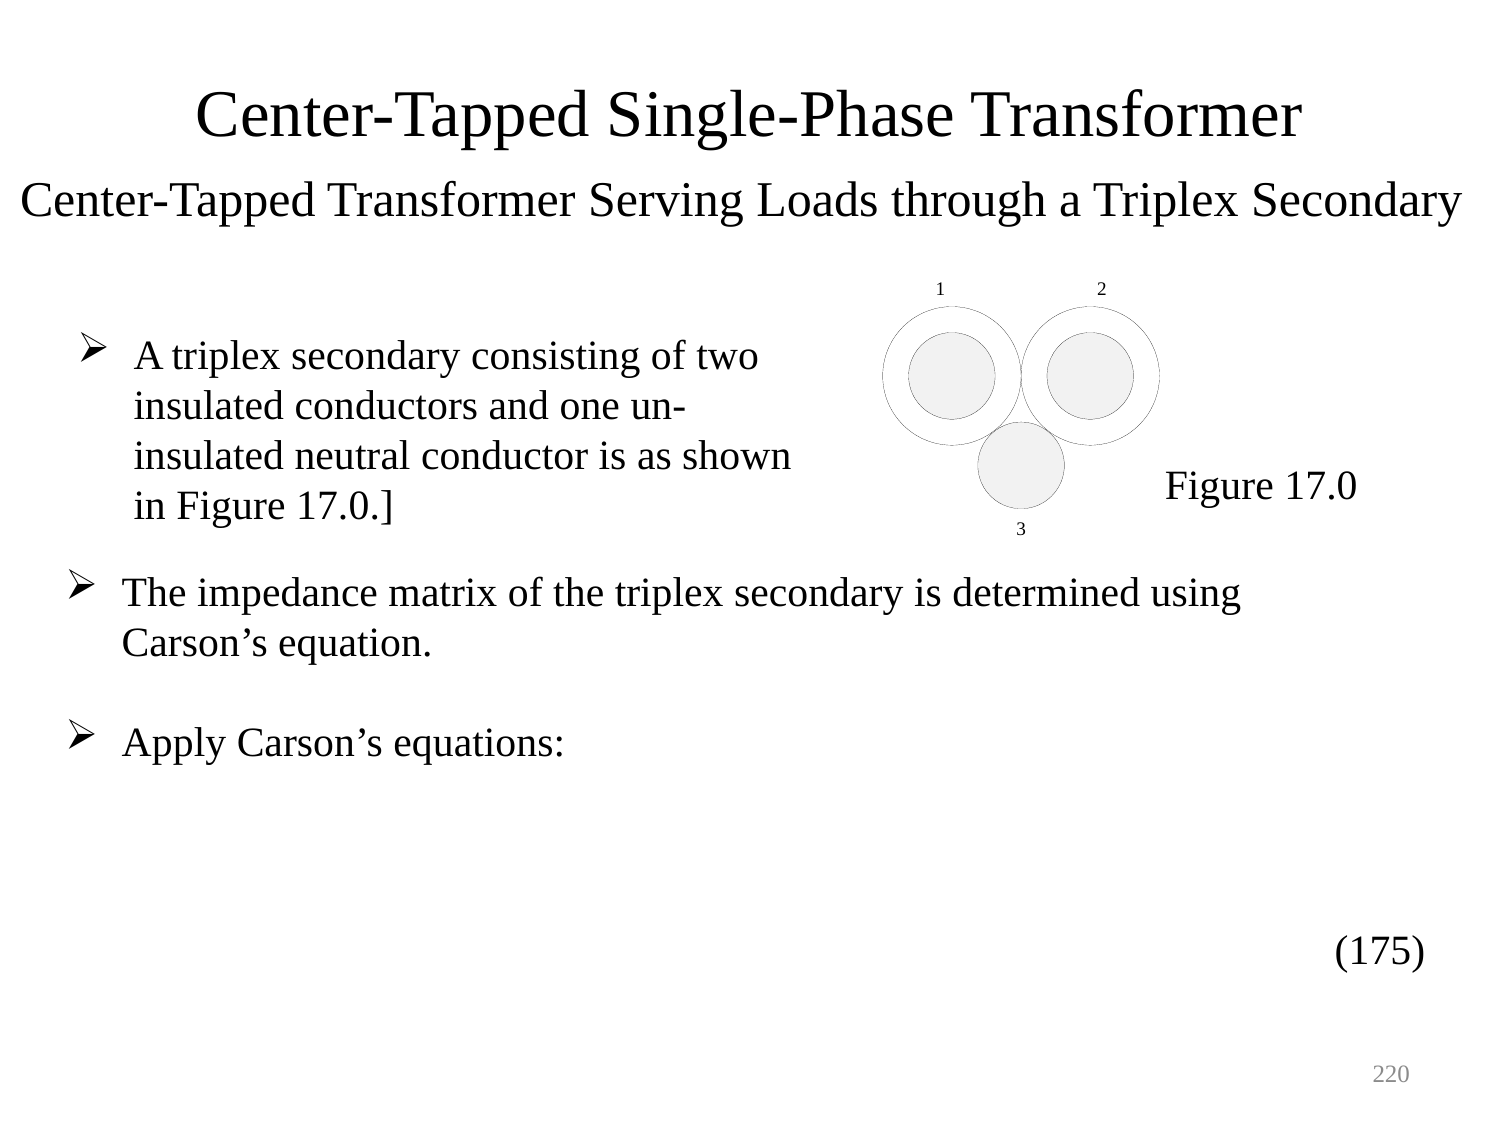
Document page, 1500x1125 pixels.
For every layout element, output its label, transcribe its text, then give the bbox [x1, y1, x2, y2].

text_box (175) [1319, 915, 1495, 980]
text_box Center-Tapped Single-Phase Transformer Center-Tapped Transformer Serving Loads through a Triplex Secondary [0, 62, 1500, 238]
picture [881, 274, 1161, 543]
text_box Figure 17.0 [1166, 450, 1400, 515]
text_box A triplex secondary consisting of two insulated conductors and one un-insulated neutral conductor is as shown in Figure 17.0.] [62, 320, 850, 536]
slide_number 220 [1074, 1042, 1425, 1103]
text_box The impedance matrix of the triplex secondary is determined using Carson’s equation. Apply Carson’s equations: [50, 557, 1300, 823]
